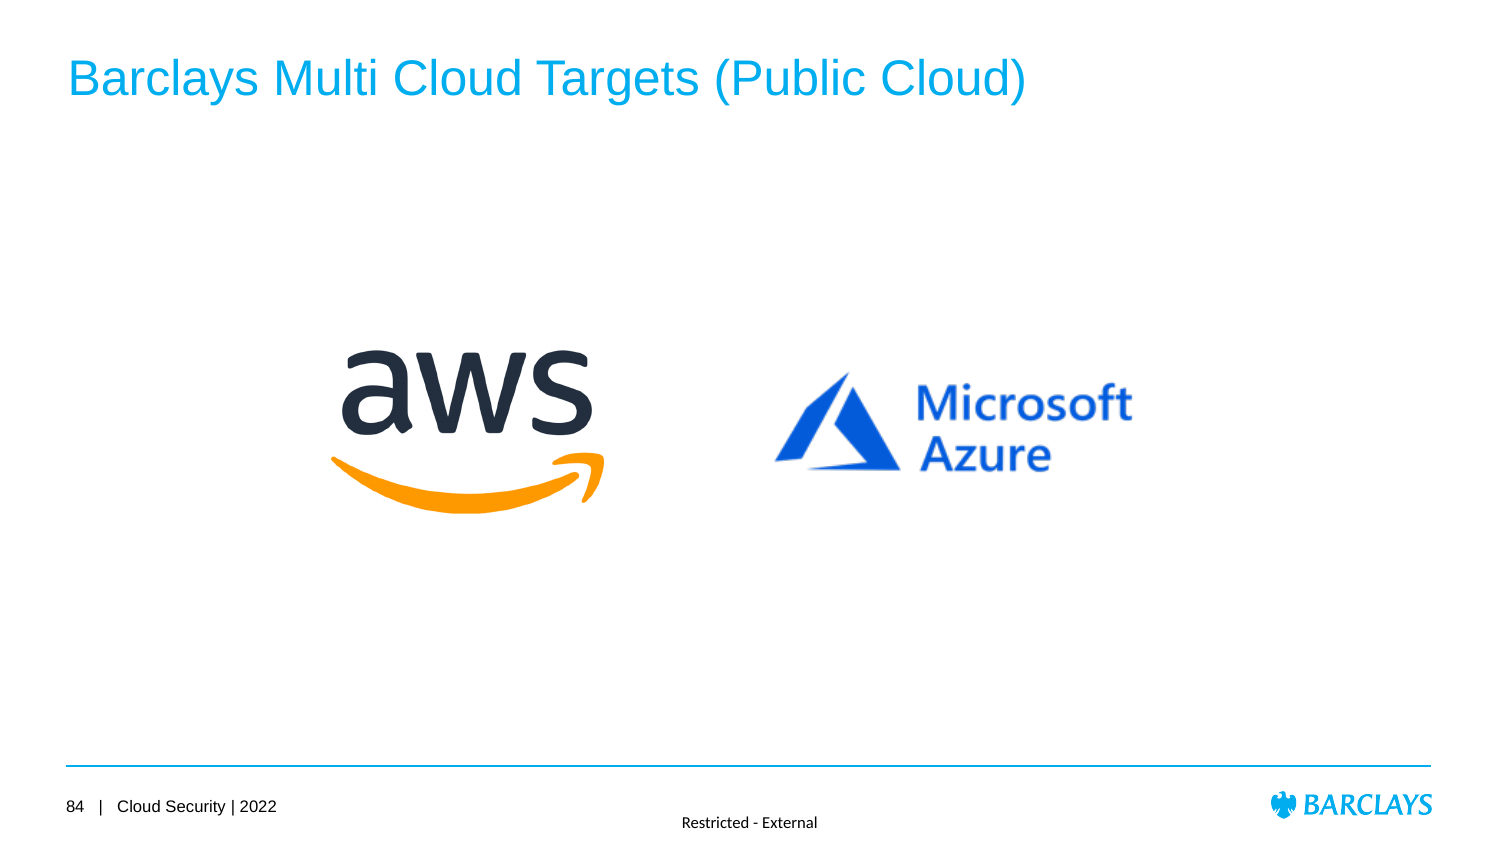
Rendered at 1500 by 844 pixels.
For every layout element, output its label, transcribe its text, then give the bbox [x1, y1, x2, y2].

picture [1425, 797, 1432, 805]
picture [1286, 791, 1432, 819]
picture [762, 325, 1145, 518]
picture [1271, 809, 1280, 819]
picture [197, 289, 738, 574]
picture [1271, 791, 1281, 798]
title Barclays Multi Cloud Targets (Public Cloud) [67, 45, 1433, 106]
